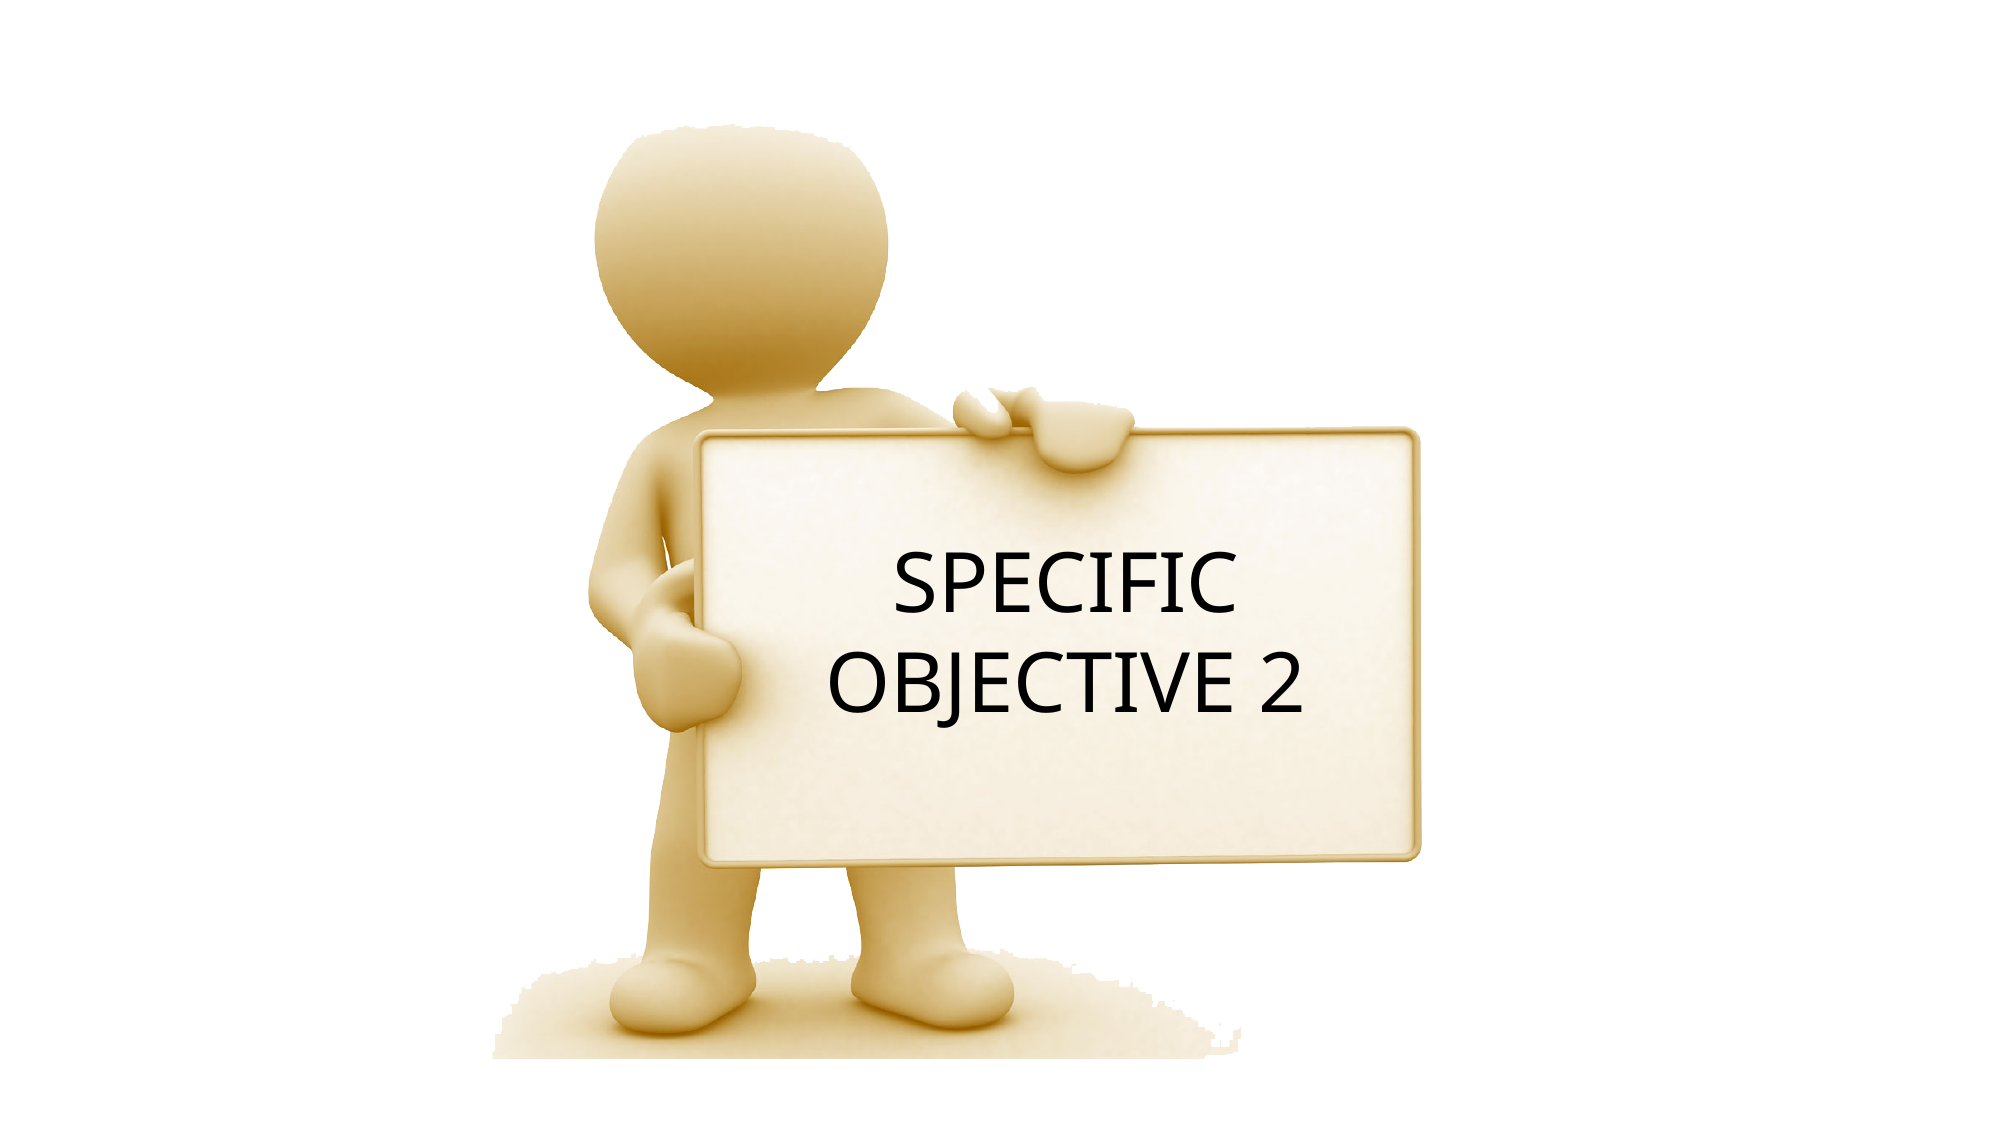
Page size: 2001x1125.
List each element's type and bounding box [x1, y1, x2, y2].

picture [206, 66, 1794, 1059]
